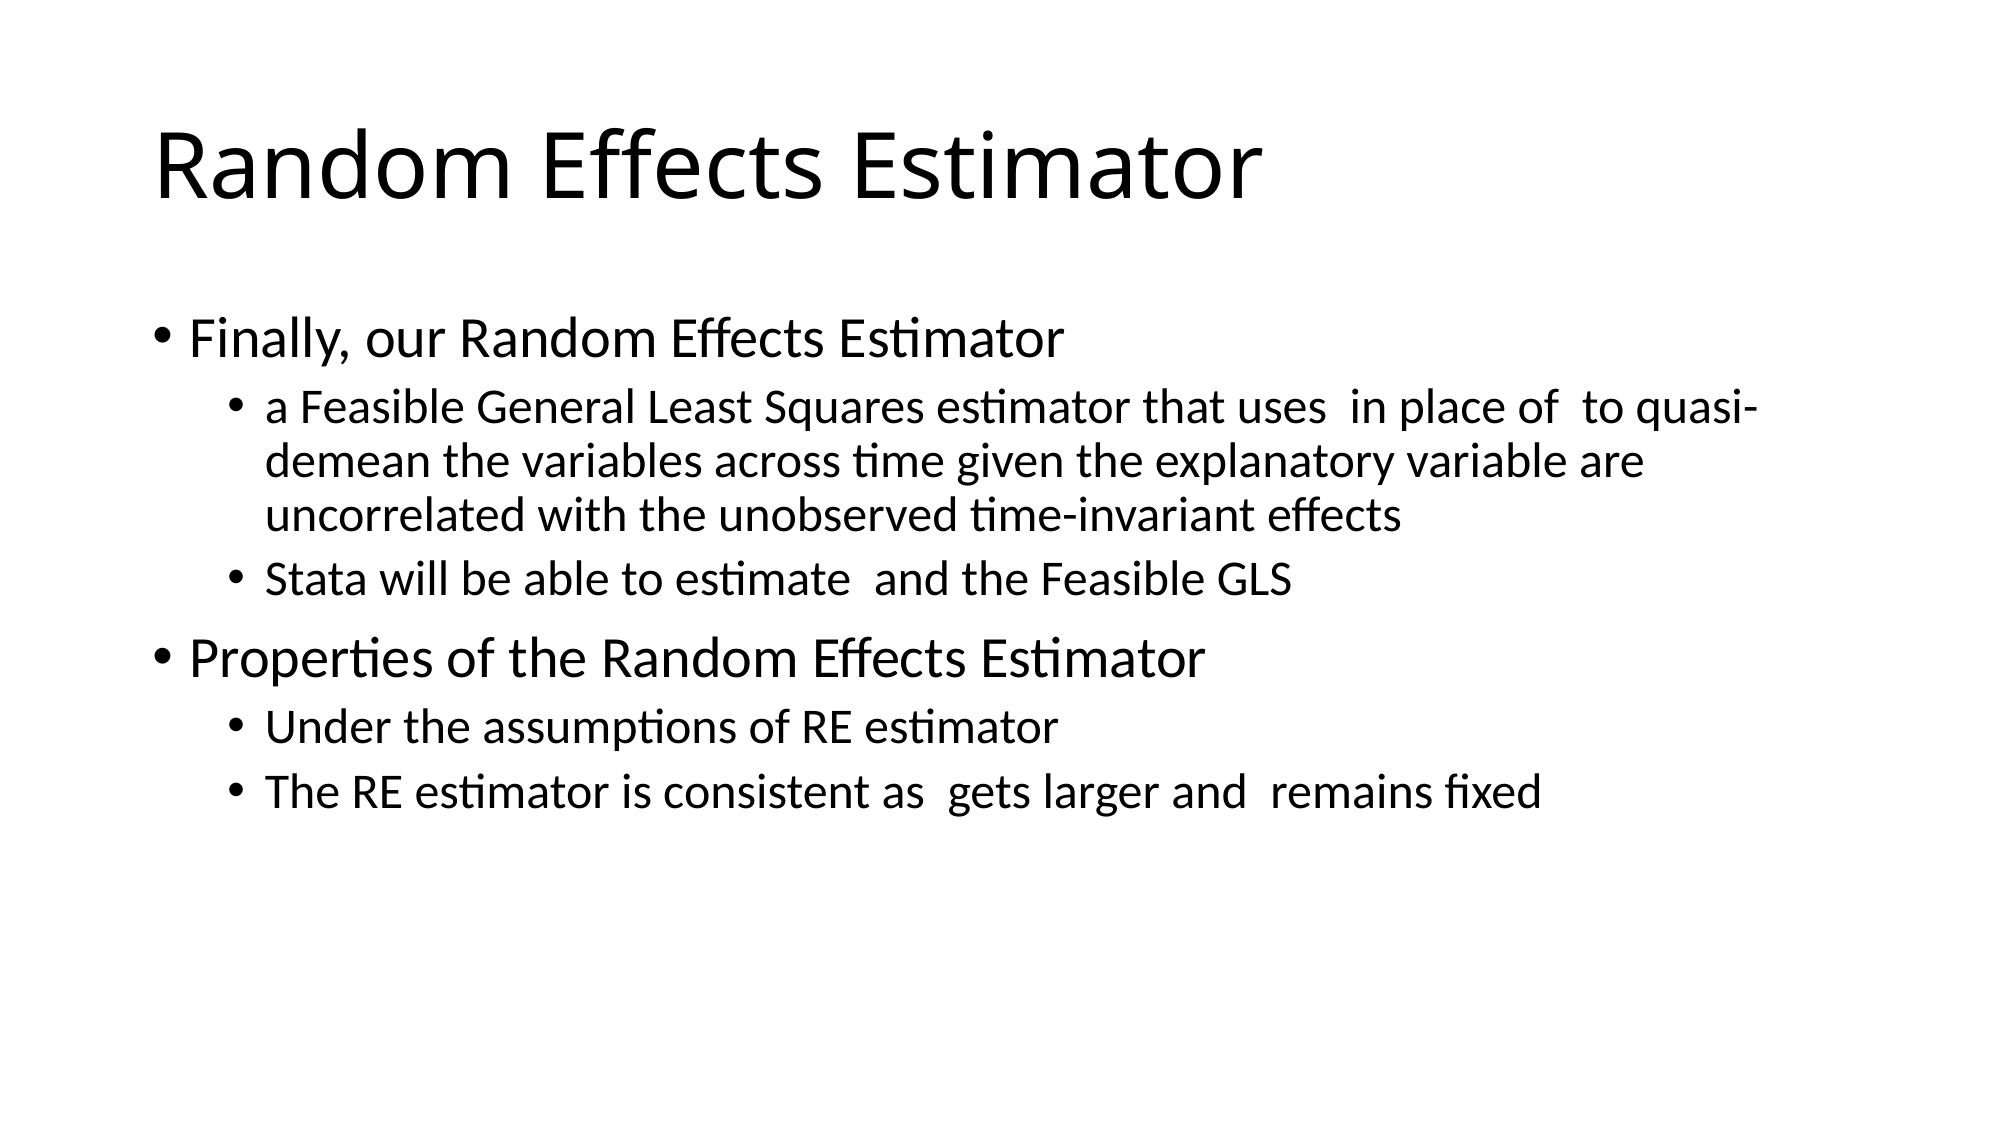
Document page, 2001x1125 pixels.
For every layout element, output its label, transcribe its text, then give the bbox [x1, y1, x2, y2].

title Random Effects Estimator [137, 59, 1863, 278]
